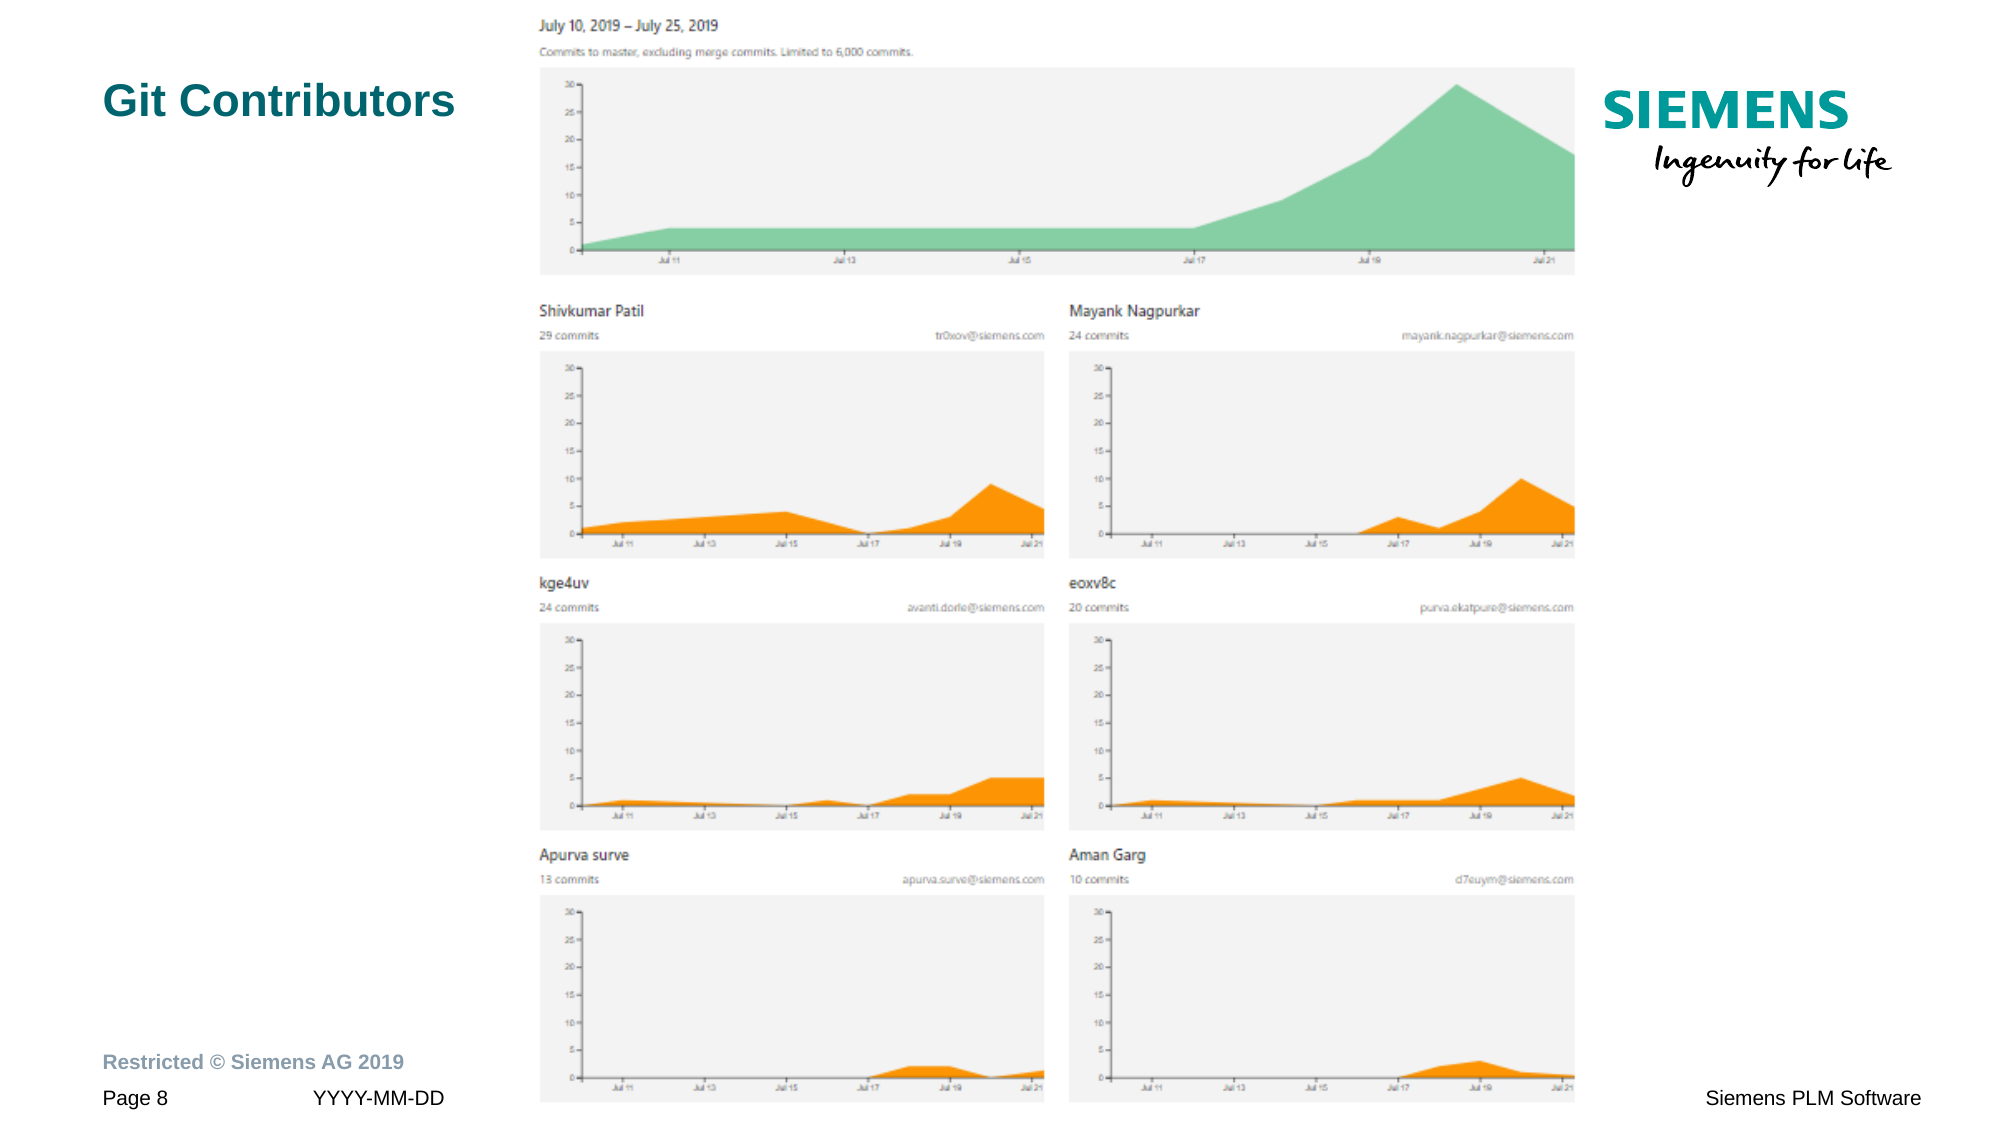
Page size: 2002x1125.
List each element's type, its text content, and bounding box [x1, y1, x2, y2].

title Git Contributors [0, 0, 502, 237]
title Git Contributors [1596, 0, 2001, 237]
picture [504, 0, 1595, 1107]
